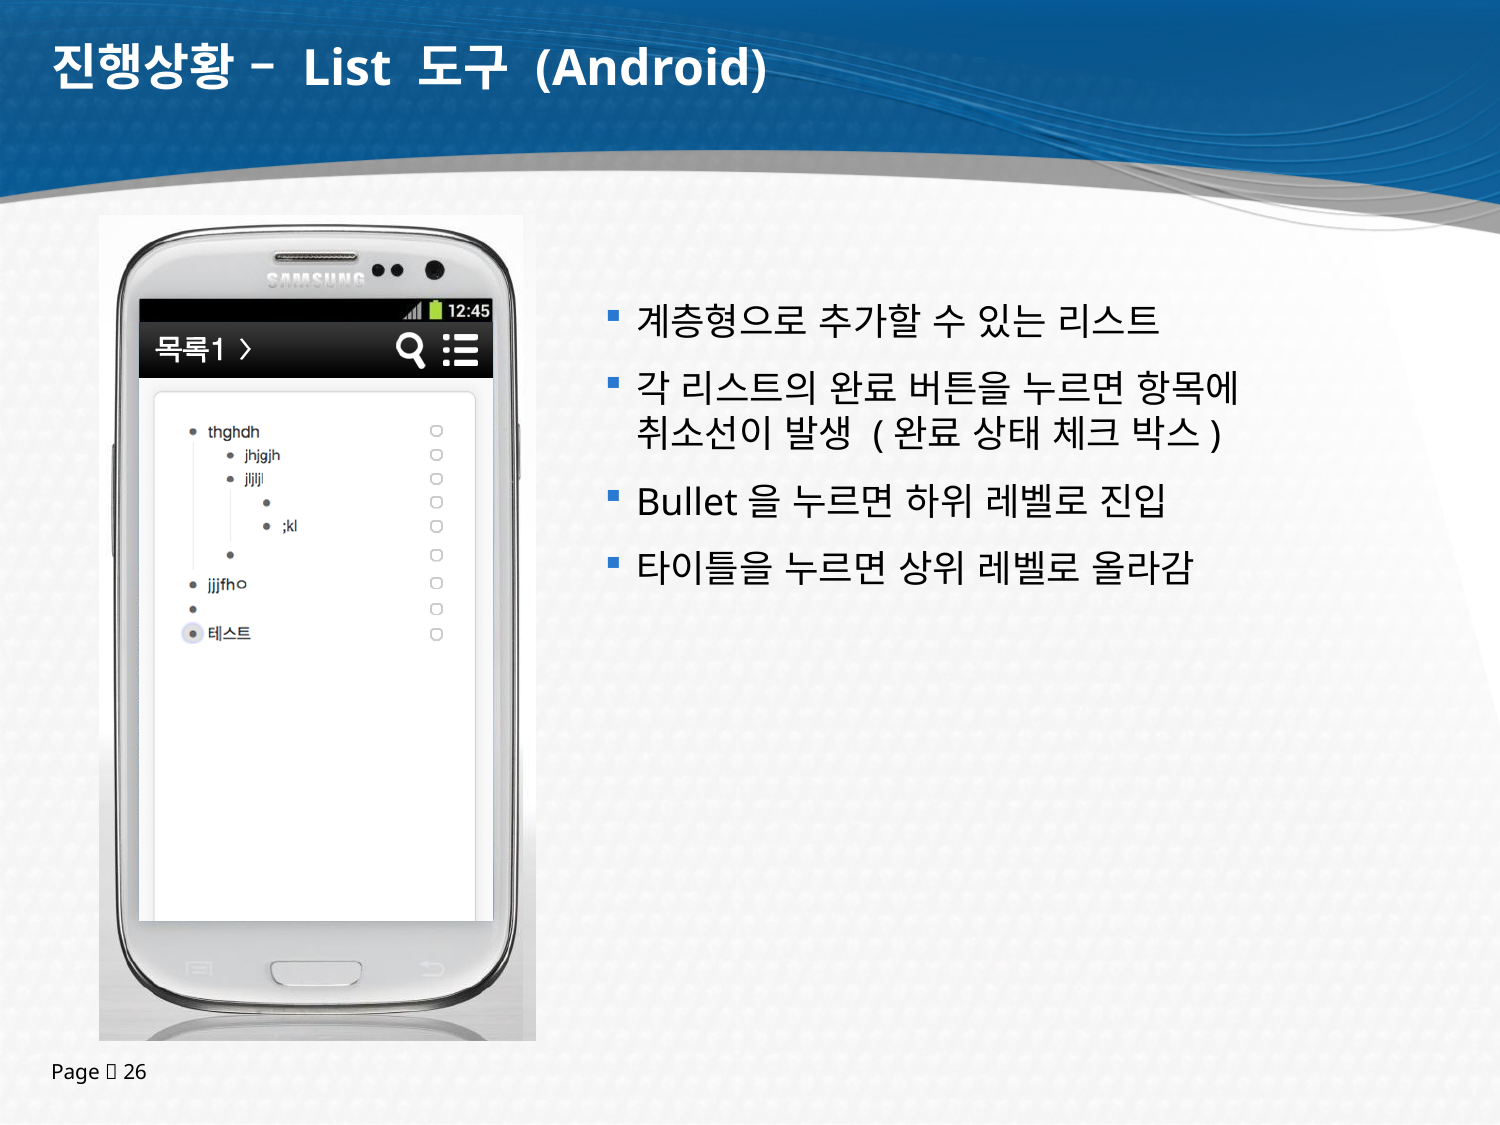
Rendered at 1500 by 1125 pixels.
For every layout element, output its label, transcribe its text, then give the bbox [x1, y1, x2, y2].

picture [0, 0, 1500, 1125]
footer Page  26 [35, 1051, 257, 1093]
text_box 계층형으로 추가할 수 있는 리스트 각 리스트의 완료 버튼을 누르면 항목에 취소선이 발생 (완료 상태 체크 박스) Bullet을 누르면 하위 레벨로 진입 타이틀을 누르면 상위 레벨로 올라감 [590, 290, 1392, 990]
title 진행상황 – List 도구 (Android) [51, 19, 961, 119]
